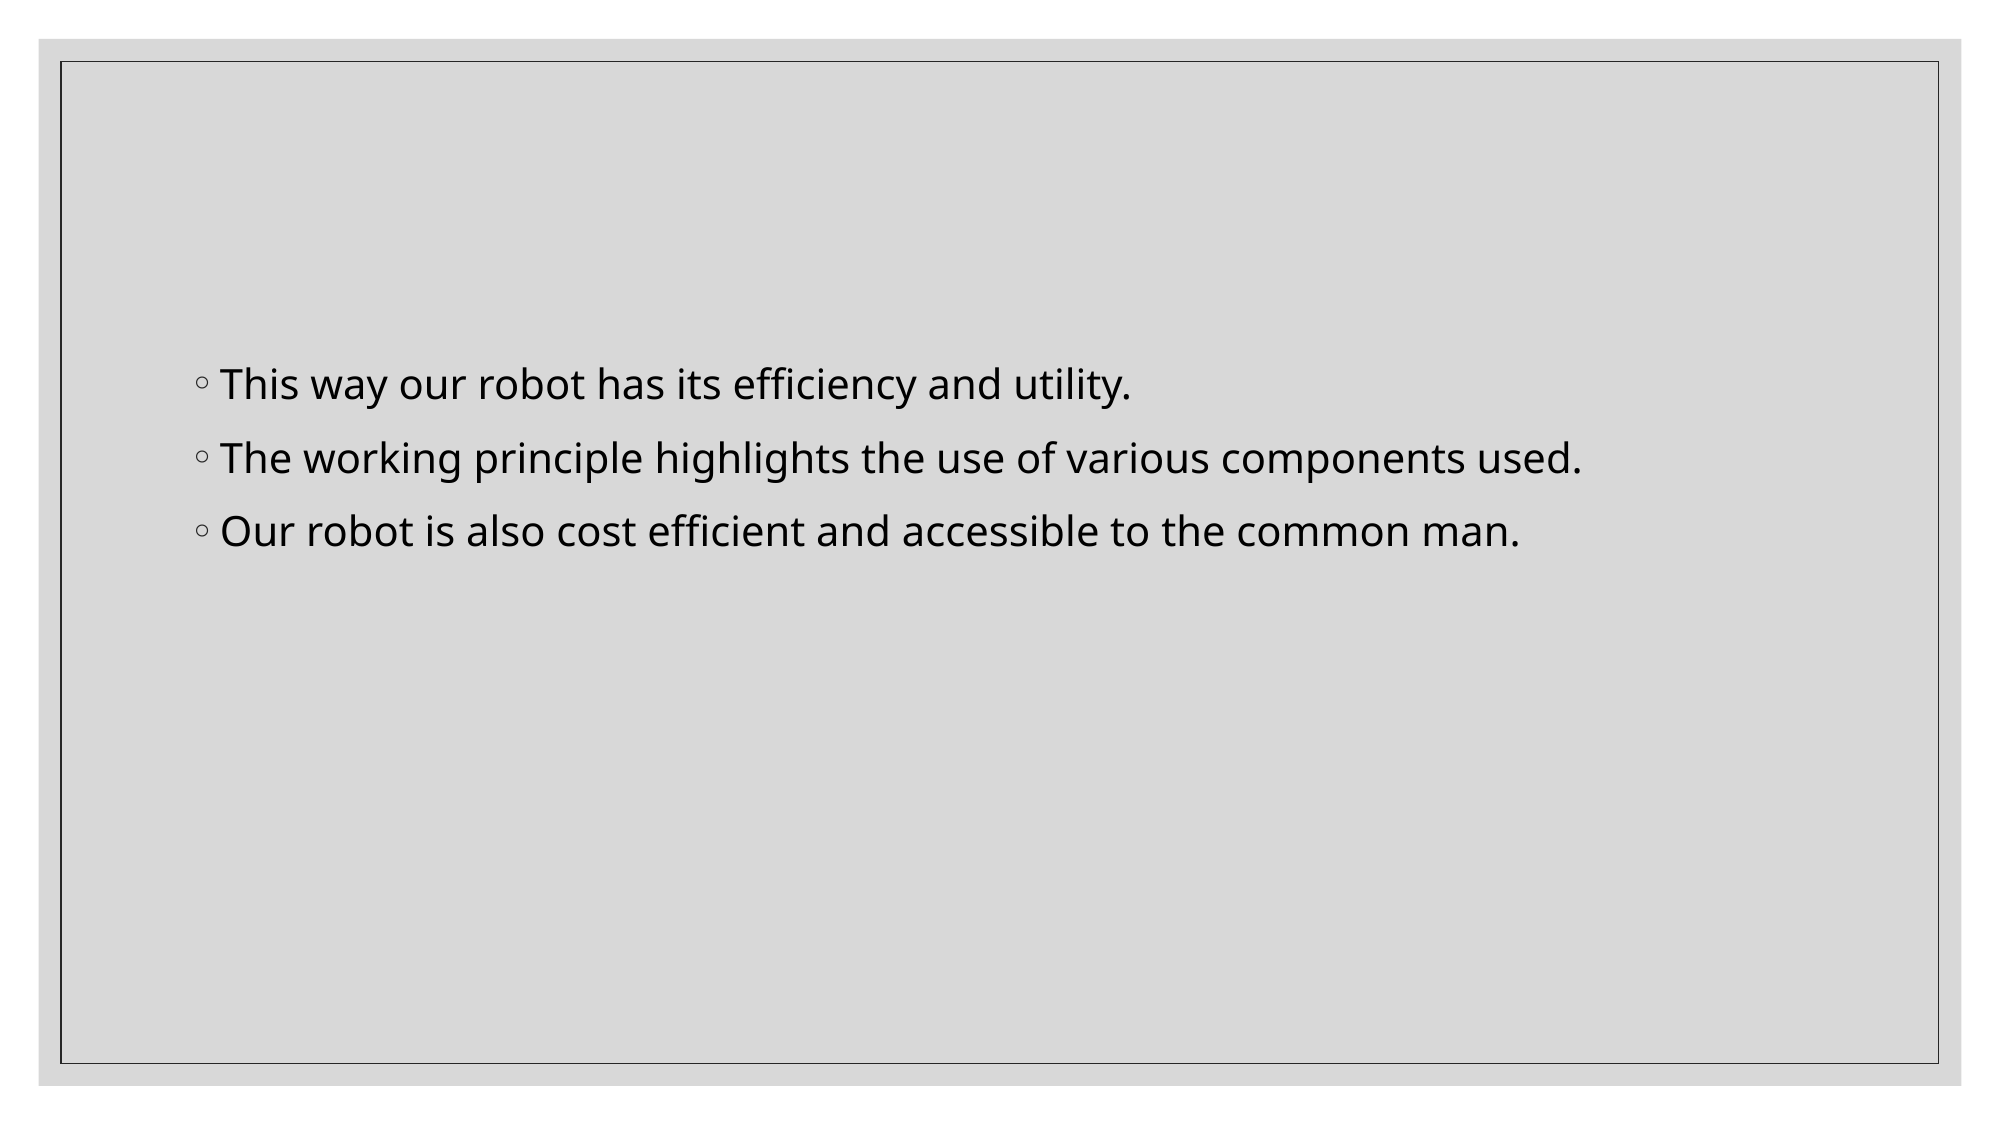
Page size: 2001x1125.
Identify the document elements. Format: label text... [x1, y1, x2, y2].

list This way our robot has its efficiency and utility. The working principle highlights the use of various components used. Our robot is also cost efficient and accessible to the common man. [174, 345, 1825, 977]
